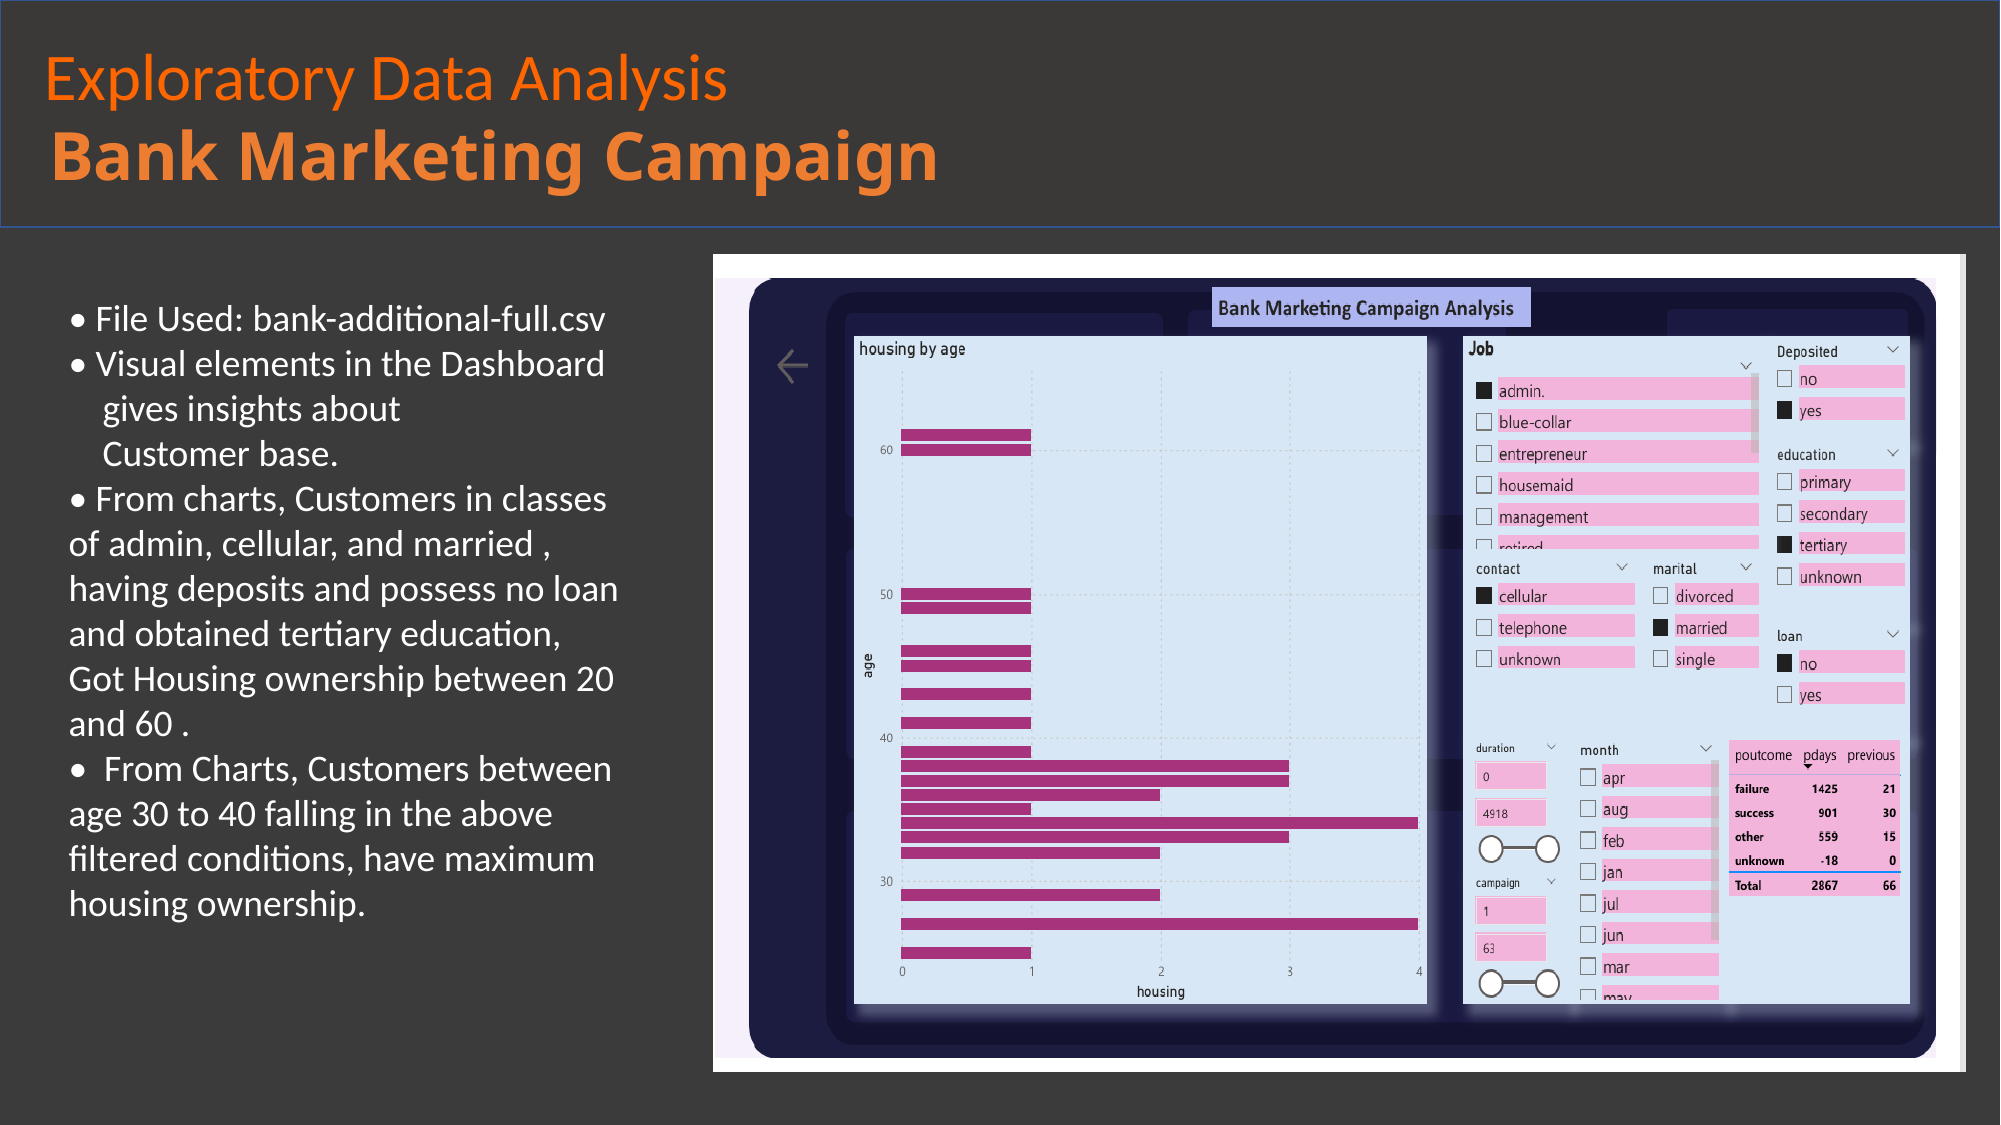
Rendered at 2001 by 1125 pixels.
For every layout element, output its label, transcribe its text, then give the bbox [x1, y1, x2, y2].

text_box • File Used: bank-additional-full.csv • Visual elements in the Dashboard gives insights about Customer base. • From charts, Customers in classes of admin, cellular, and married , having deposits and possess no loan and obtained tertiary education, Got Housing ownership between 20 and 60 . • From Charts, Customers between age 30 to 40 falling in the above filtered conditions, have maximum housing ownership. [53, 286, 660, 977]
picture [713, 254, 1966, 1072]
text_box Exploratory Data Analysis Bank Marketing Campaign [0, 0, 2000, 228]
